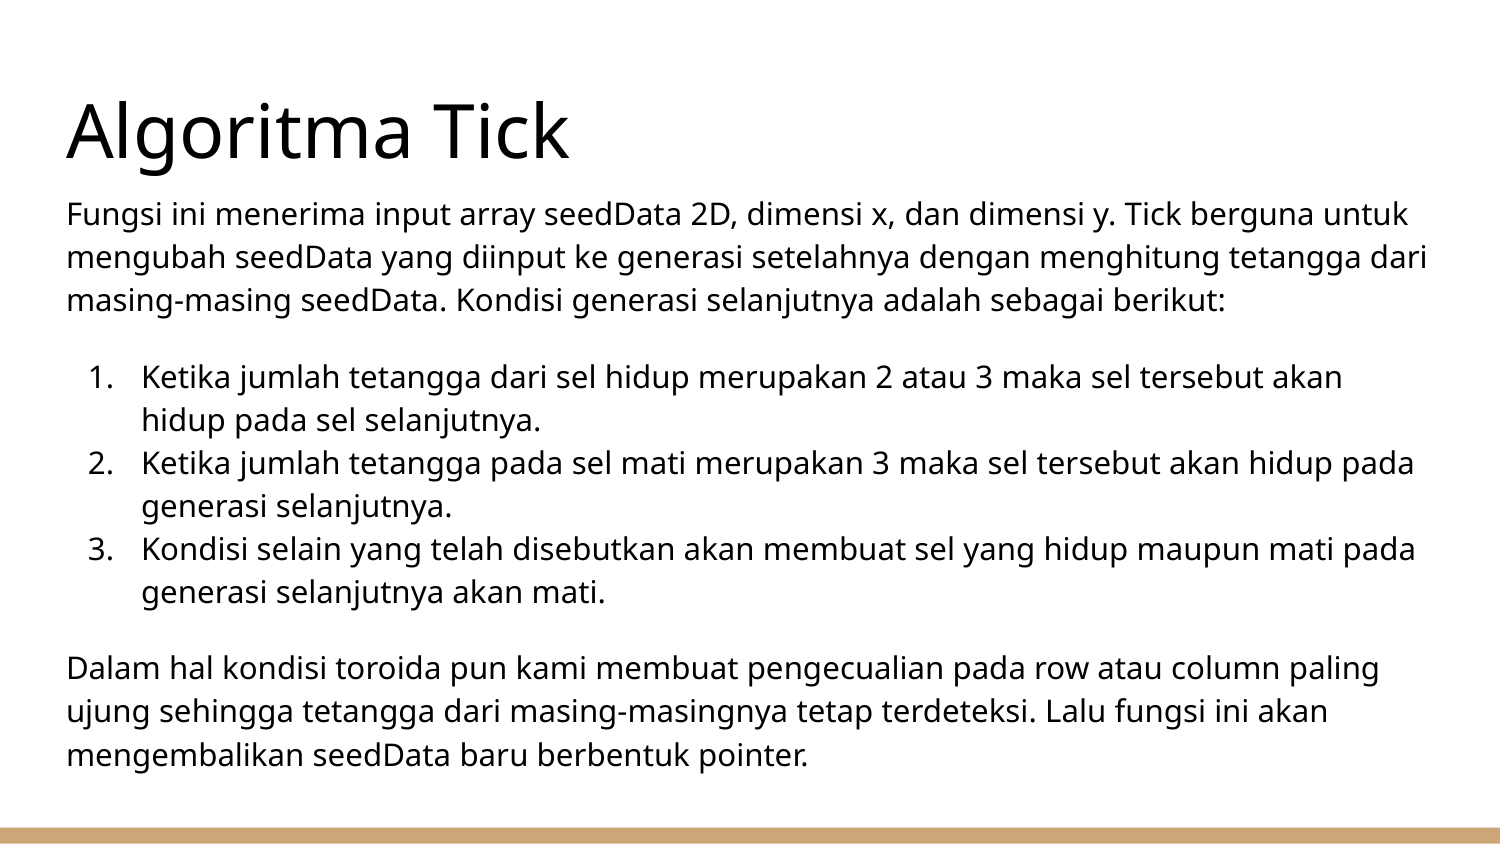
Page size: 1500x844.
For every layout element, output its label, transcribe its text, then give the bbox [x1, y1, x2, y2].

list Fungsi ini menerima input array seedData 2D, dimensi x, dan dimensi y. Tick berguna untuk mengubah seedData yang diinput ke generasi setelahnya dengan menghitung tetangga dari masing-masing seedData. Kondisi generasi selanjutnya adalah sebagai berikut: Ketika jumlah tetangga dari sel hidup merupakan 2 atau 3 maka sel tersebut akan hidup pada sel selanjutnya. Ketika jumlah tetangga pada sel mati merupakan 3 maka sel tersebut akan hidup pada generasi selanjutnya. Kondisi selain yang telah disebutkan akan membuat sel yang hidup maupun mati pada generasi selanjutnya akan mati. Dalam hal kondisi toroida pun kami membuat pengecualian pada row atau column paling ujung sehingga tetangga dari masing-masingnya tetap terdeteksi. Lalu fungsi ini akan mengembalikan seedData baru berbentuk pointer. [51, 173, 1449, 717]
title Algoritma Tick [51, 51, 1449, 173]
